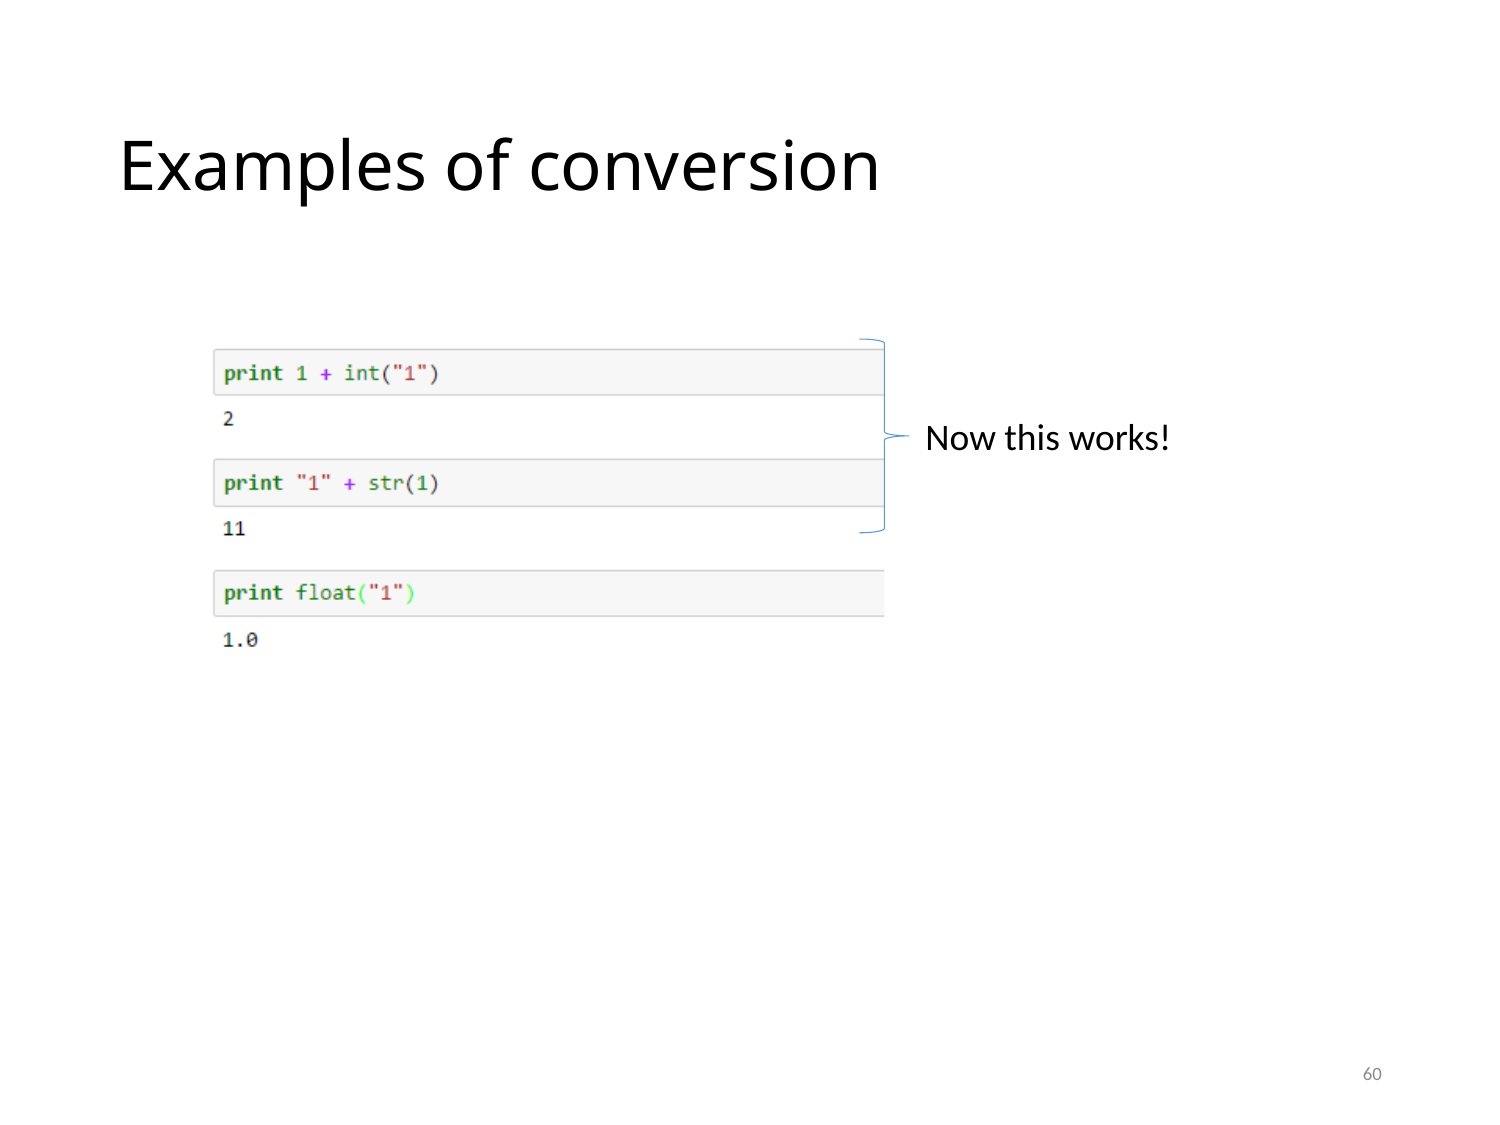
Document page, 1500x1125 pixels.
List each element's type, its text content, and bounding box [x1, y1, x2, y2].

slide_number 60 [1059, 1042, 1397, 1103]
text_box Now this works! [910, 405, 1187, 466]
picture [208, 338, 885, 658]
title Examples of conversion [103, 59, 1397, 278]
text_box [885, 431, 910, 441]
